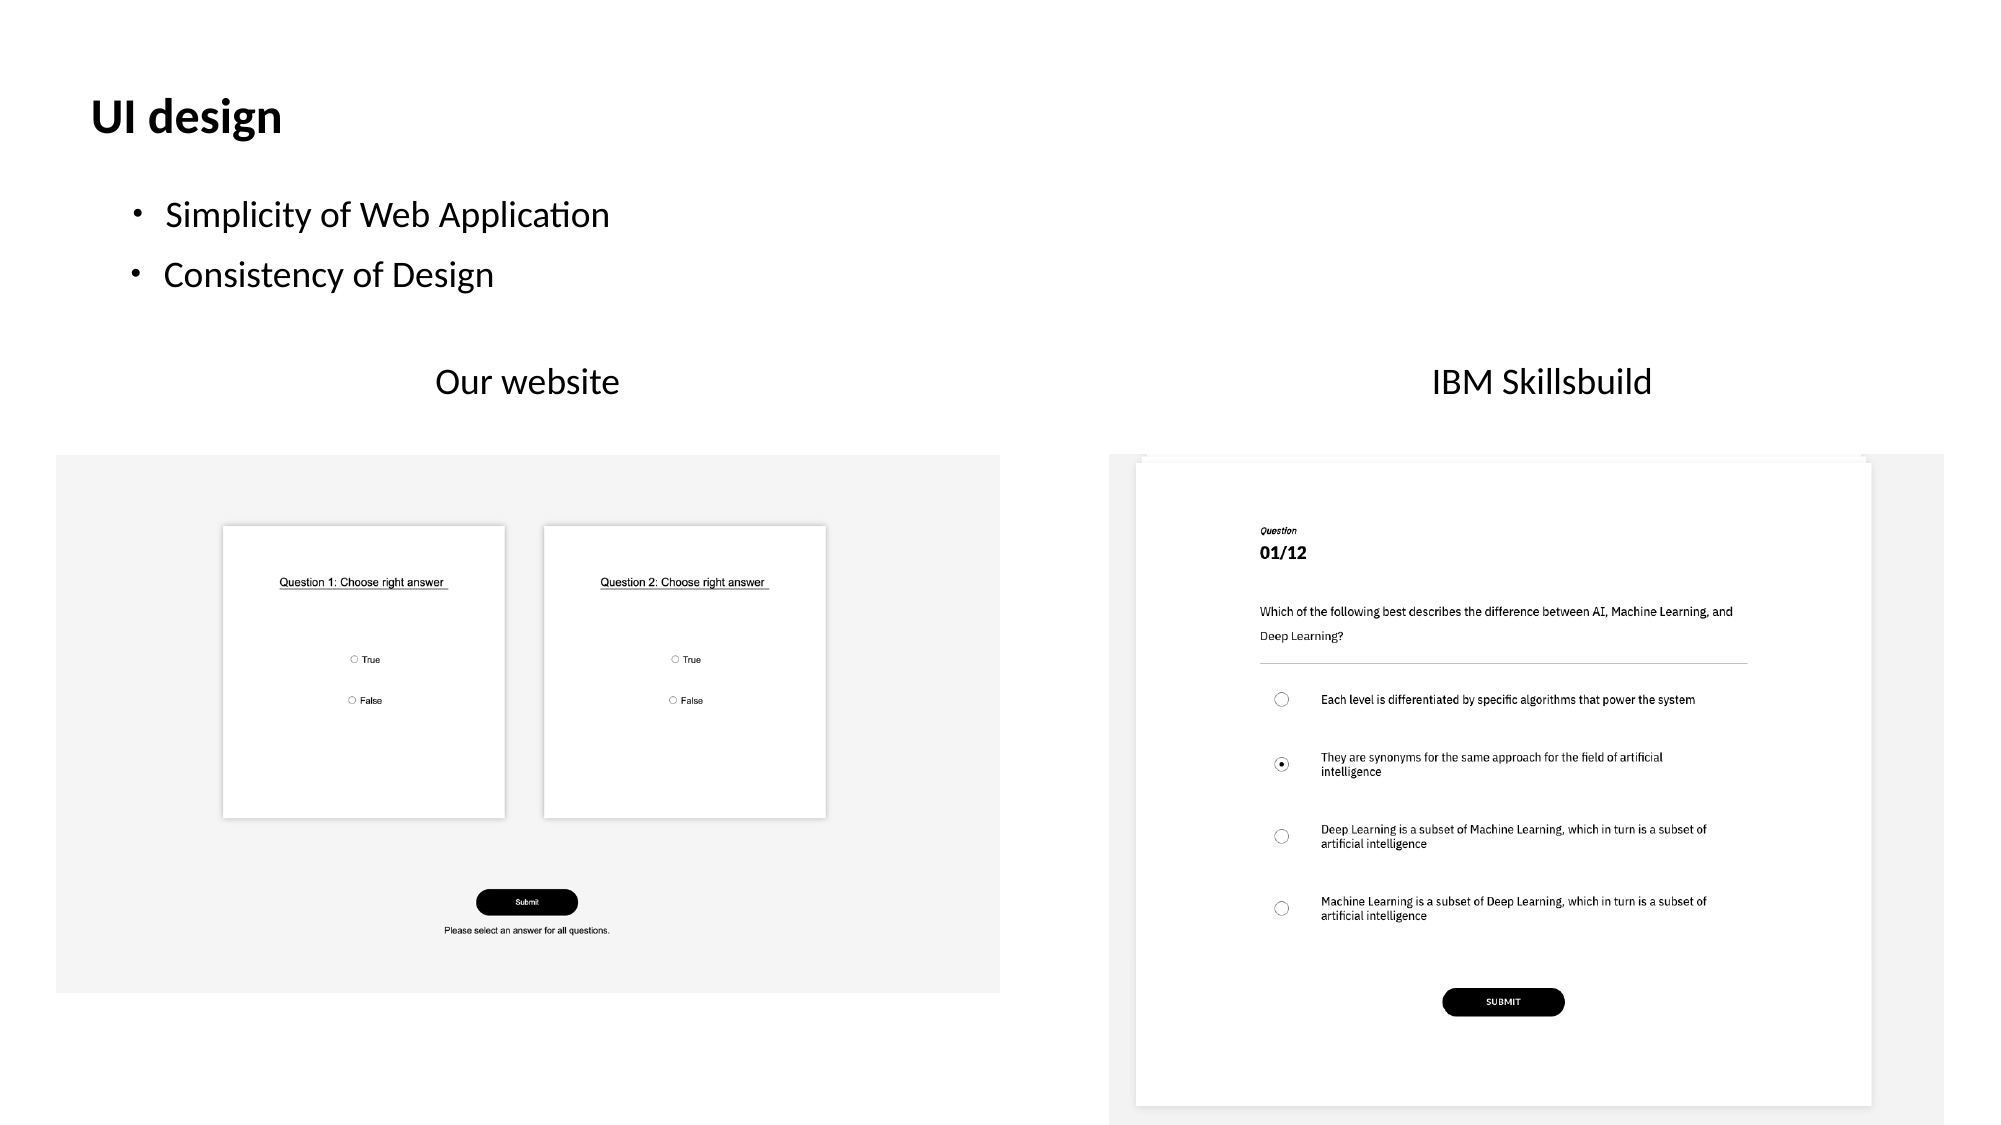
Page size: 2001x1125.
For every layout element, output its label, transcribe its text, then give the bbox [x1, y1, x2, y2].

picture [56, 455, 1000, 993]
text_box ・Simplicity of Web Application [104, 182, 949, 243]
text_box ・Consistency of Design [102, 243, 752, 303]
text_box UI design [76, 76, 449, 152]
picture [1109, 454, 1944, 1125]
text_box IBM Skillsbuild [1417, 349, 1669, 410]
text_box Our website [420, 349, 636, 410]
